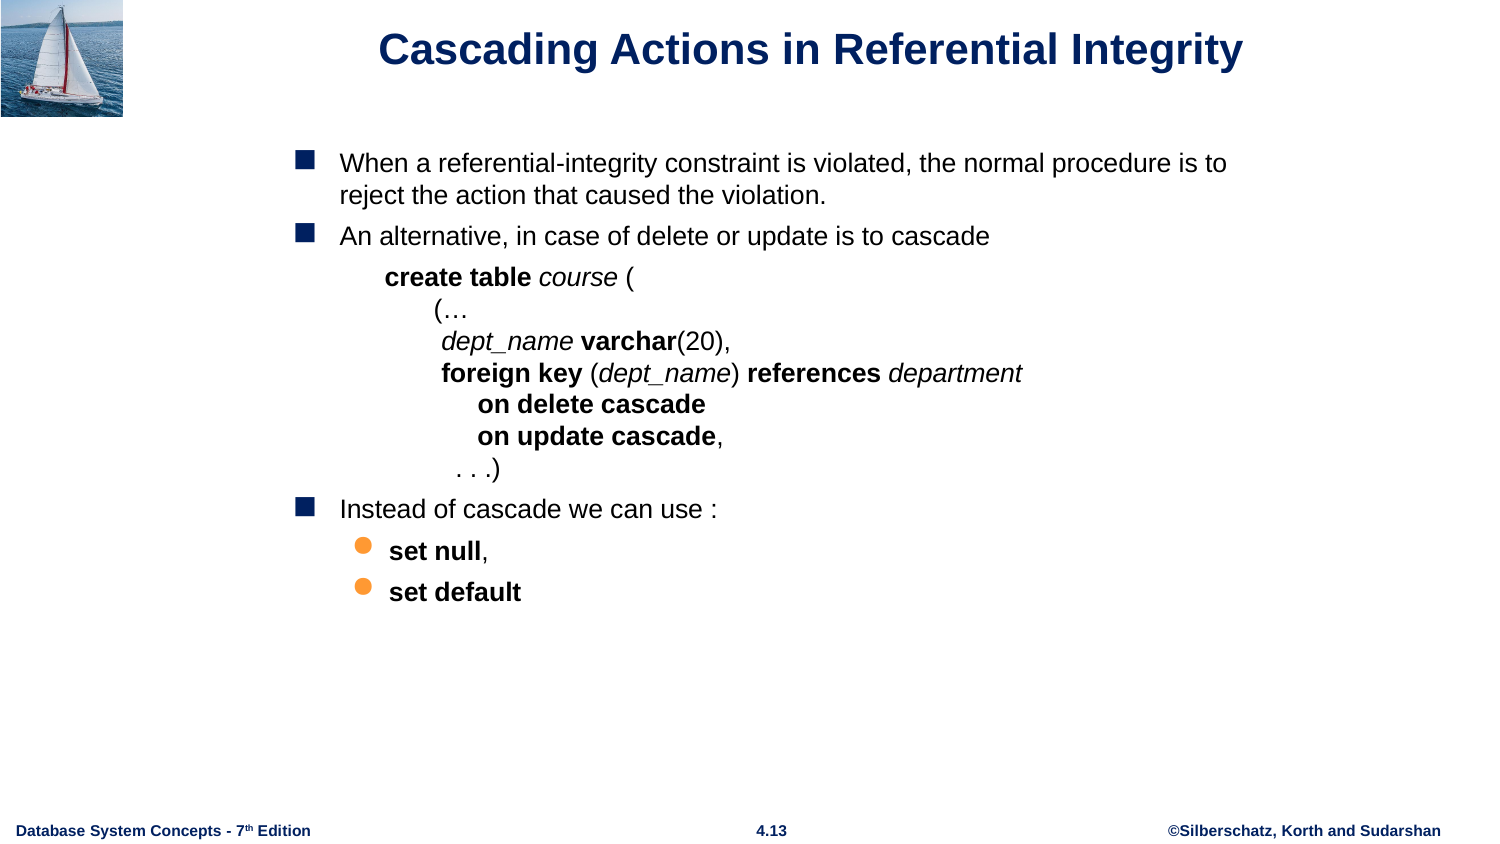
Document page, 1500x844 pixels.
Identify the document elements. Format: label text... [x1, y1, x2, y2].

picture [0, 0, 123, 117]
title Cascading Actions in Referential Integrity [285, 27, 1337, 81]
list When a referential-integrity constraint is violated, the normal procedure is to reject the action that caused the violation. An alternative, in case of delete or update is to cascade create table course ( (… dept_name varchar(20), foreign key (dept_name) references department on delete cascade on update cascade, . . .) Instead of cascade we can use : set null, set default [282, 138, 1243, 686]
